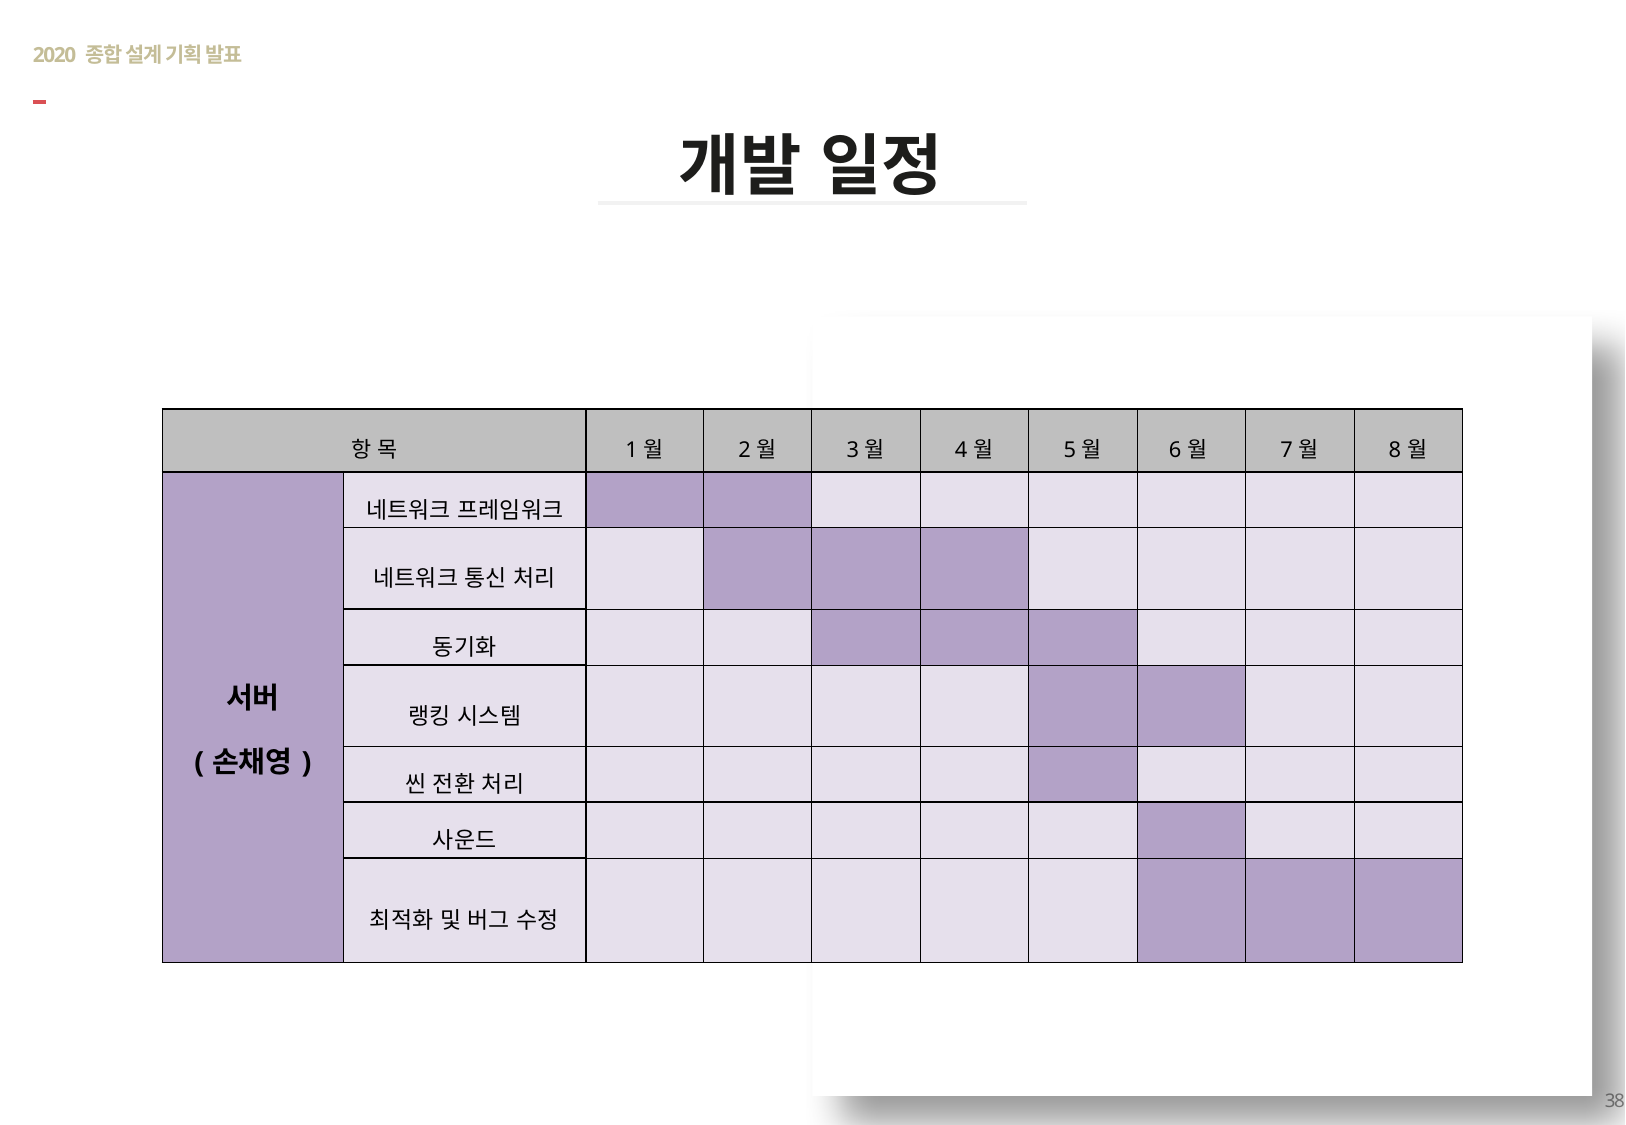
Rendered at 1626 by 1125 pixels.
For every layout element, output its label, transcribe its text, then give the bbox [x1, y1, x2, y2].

table_cell [587, 803, 703, 858]
table_cell [1138, 803, 1245, 858]
table_header 2월 [704, 410, 811, 471]
table_header 8월 [1355, 410, 1462, 471]
table_header 5월 [1029, 410, 1137, 471]
table_cell [704, 473, 811, 527]
table_cell [812, 859, 920, 962]
table_cell [921, 803, 1028, 858]
table_cell [1355, 610, 1462, 665]
table_cell [1029, 747, 1137, 801]
table_cell [1355, 528, 1462, 609]
table_cell [812, 666, 920, 746]
table_cell [1355, 473, 1462, 527]
table_header 6월 [1138, 410, 1245, 471]
table_cell [704, 528, 811, 609]
slide_number 38 [1556, 1077, 1625, 1125]
table_header 1월 [587, 410, 703, 471]
table_cell [1029, 666, 1137, 746]
table_header 7월 [1246, 410, 1354, 471]
table_cell 네트워크 통신 처리 [344, 528, 585, 608]
table_cell [1246, 666, 1354, 746]
table_cell [1138, 473, 1245, 527]
table_cell [921, 666, 1028, 746]
table_cell [921, 747, 1028, 801]
table_cell [1246, 473, 1354, 527]
text_box 개발 일정 [215, 134, 1408, 192]
table_header 4월 [921, 410, 1028, 471]
table_cell [812, 473, 920, 527]
table_cell [704, 666, 811, 746]
title 2020 종합 설계 기획 발표 [32, 19, 482, 90]
table_cell [1029, 610, 1137, 665]
table_cell [587, 859, 703, 962]
table_cell [704, 747, 811, 801]
table_cell [587, 747, 703, 801]
table_cell [1355, 747, 1462, 801]
table_cell [1138, 528, 1245, 609]
text_box [810, 314, 1594, 1098]
table_cell 서버 (손채영) [163, 473, 343, 962]
table_cell [1029, 528, 1137, 609]
table_cell [1246, 747, 1354, 801]
table_cell 랭킹 시스템 [344, 666, 585, 746]
table_cell [587, 528, 703, 609]
table_cell [1246, 803, 1354, 858]
table_cell [921, 528, 1028, 609]
table_cell [812, 610, 920, 665]
table_cell [1355, 666, 1462, 746]
table_header 항 목 [163, 410, 585, 471]
table_cell [1355, 803, 1462, 858]
table_cell [587, 473, 703, 527]
table_cell [587, 610, 703, 665]
table_cell [1029, 473, 1137, 527]
table_cell [812, 747, 920, 801]
table_cell 씬 전환 처리 [344, 747, 585, 801]
table_cell [921, 473, 1028, 527]
table_cell 동기화 [344, 610, 585, 664]
table_cell [921, 610, 1028, 665]
table_cell [1246, 610, 1354, 665]
table_cell [1029, 859, 1137, 962]
table_cell [1138, 610, 1245, 665]
table_cell [587, 666, 703, 746]
table_cell [1138, 666, 1245, 746]
table_cell [704, 610, 811, 665]
table_cell [921, 859, 1028, 962]
table_cell 사운드 [344, 803, 585, 857]
table_header 3월 [812, 410, 920, 471]
table_cell [1246, 528, 1354, 609]
table_cell [1355, 859, 1462, 962]
table_cell [812, 528, 920, 609]
table_cell [812, 803, 920, 858]
table_cell [704, 859, 811, 962]
table_cell [1246, 859, 1354, 962]
table_cell 최적화 및 버그 수정 [344, 859, 585, 962]
table_cell [1138, 859, 1245, 962]
table_cell 네트워크 프레임워크 [344, 473, 585, 527]
table_cell [704, 803, 811, 858]
table_cell [1029, 803, 1137, 858]
table_cell [1138, 747, 1245, 801]
